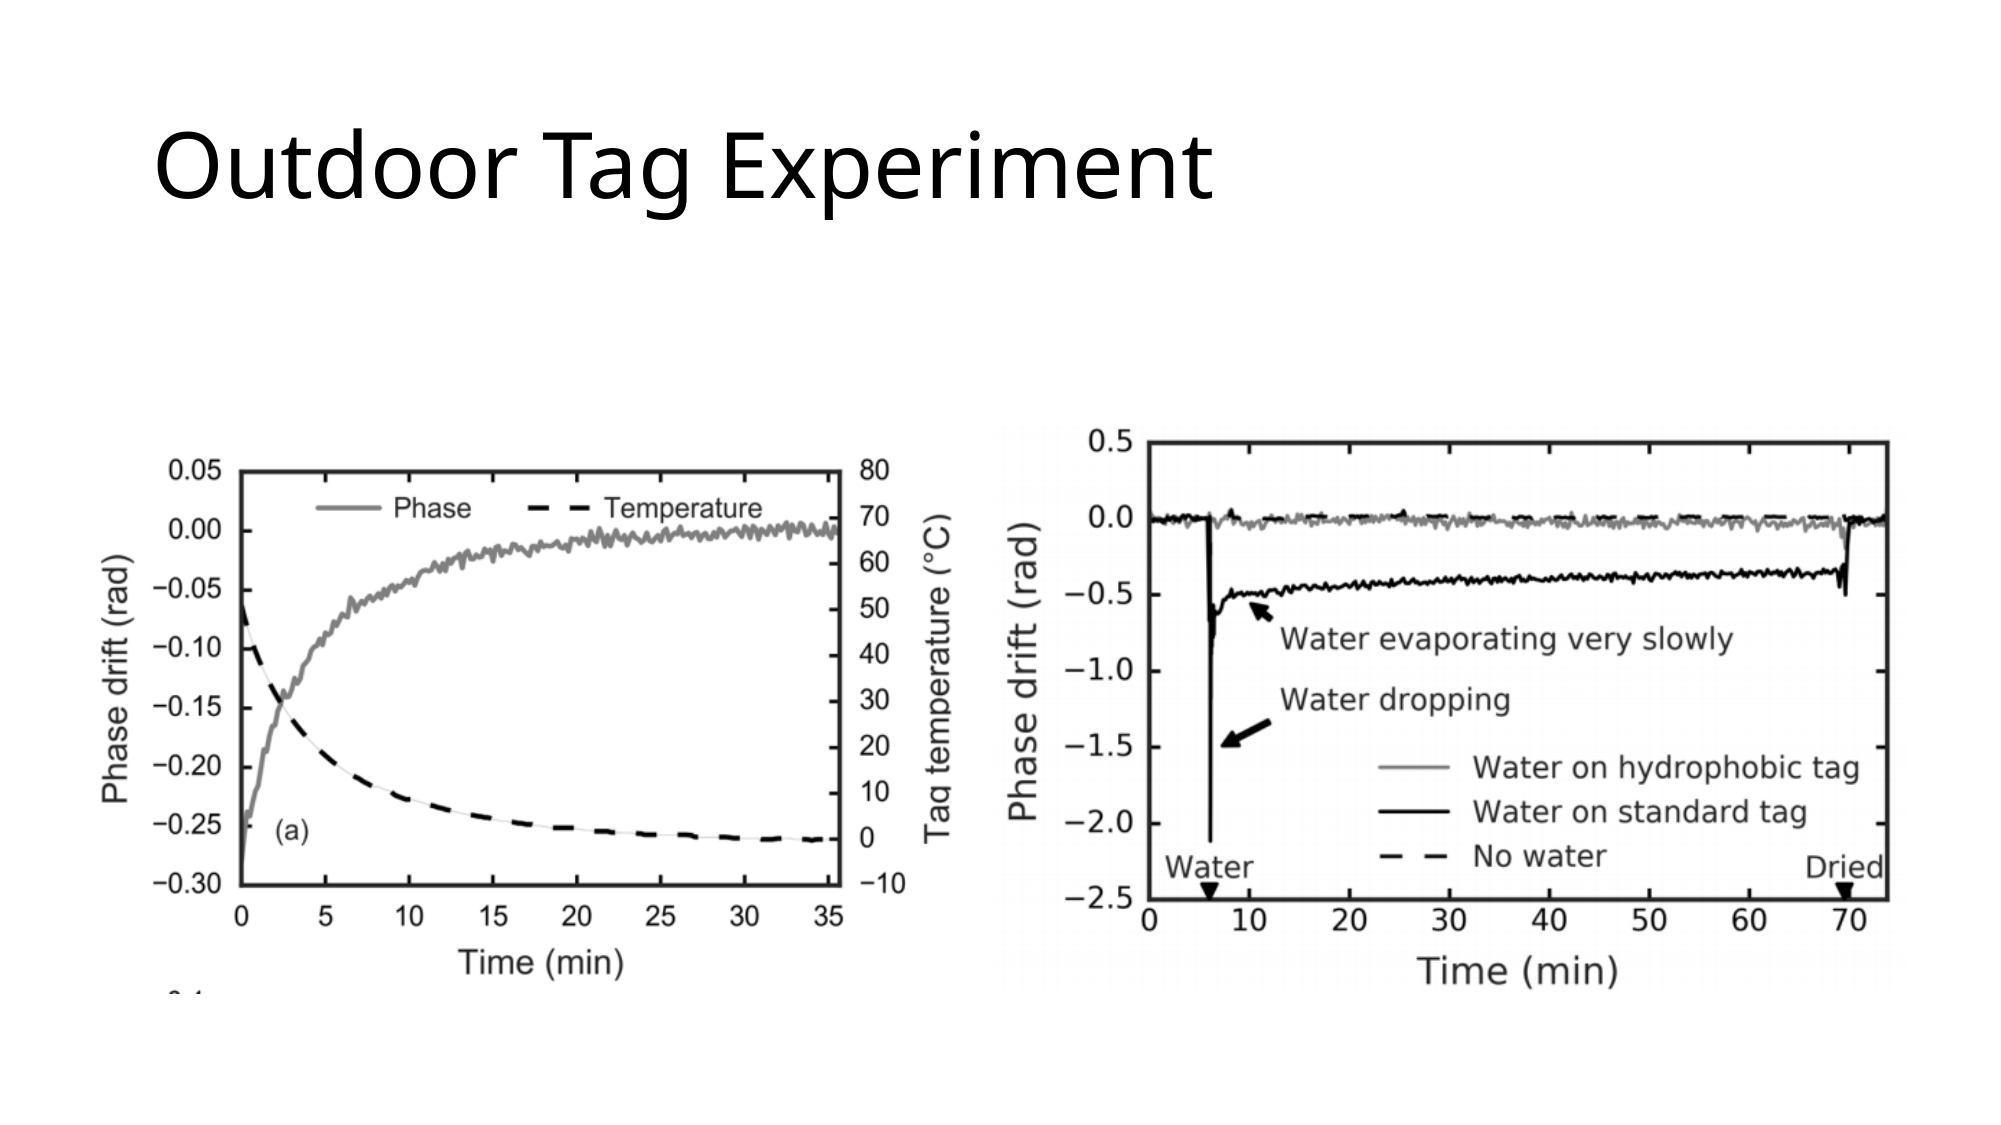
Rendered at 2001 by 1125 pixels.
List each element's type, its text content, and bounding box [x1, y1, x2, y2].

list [983, 408, 1920, 997]
picture [67, 405, 993, 994]
title Outdoor Tag Experiment [137, 59, 1863, 278]
